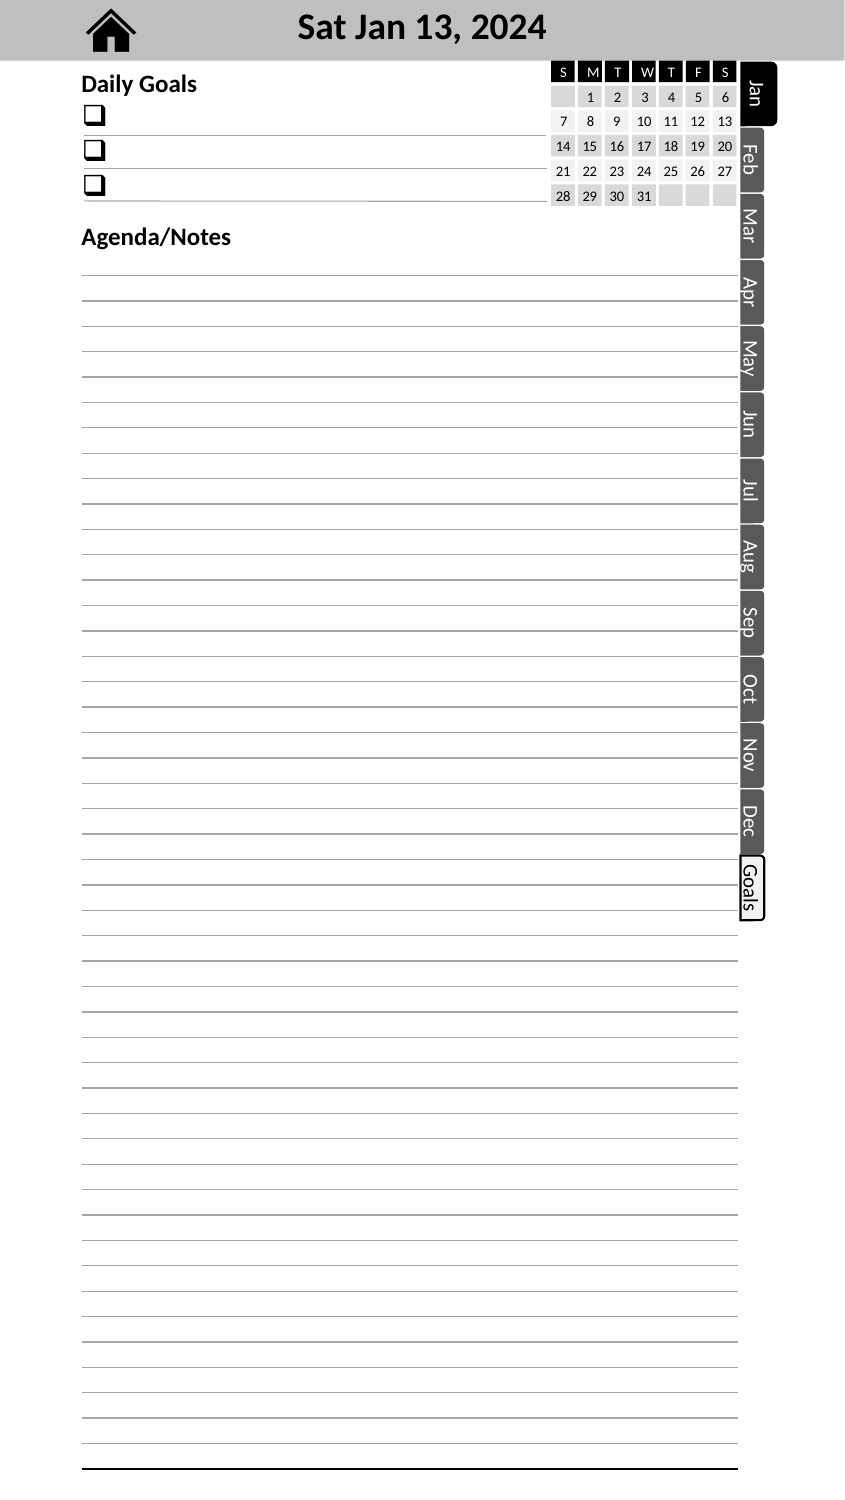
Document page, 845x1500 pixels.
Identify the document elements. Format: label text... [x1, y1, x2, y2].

list Sat Jan 13, 2024 [190, 0, 655, 61]
picture [82, 1, 140, 59]
